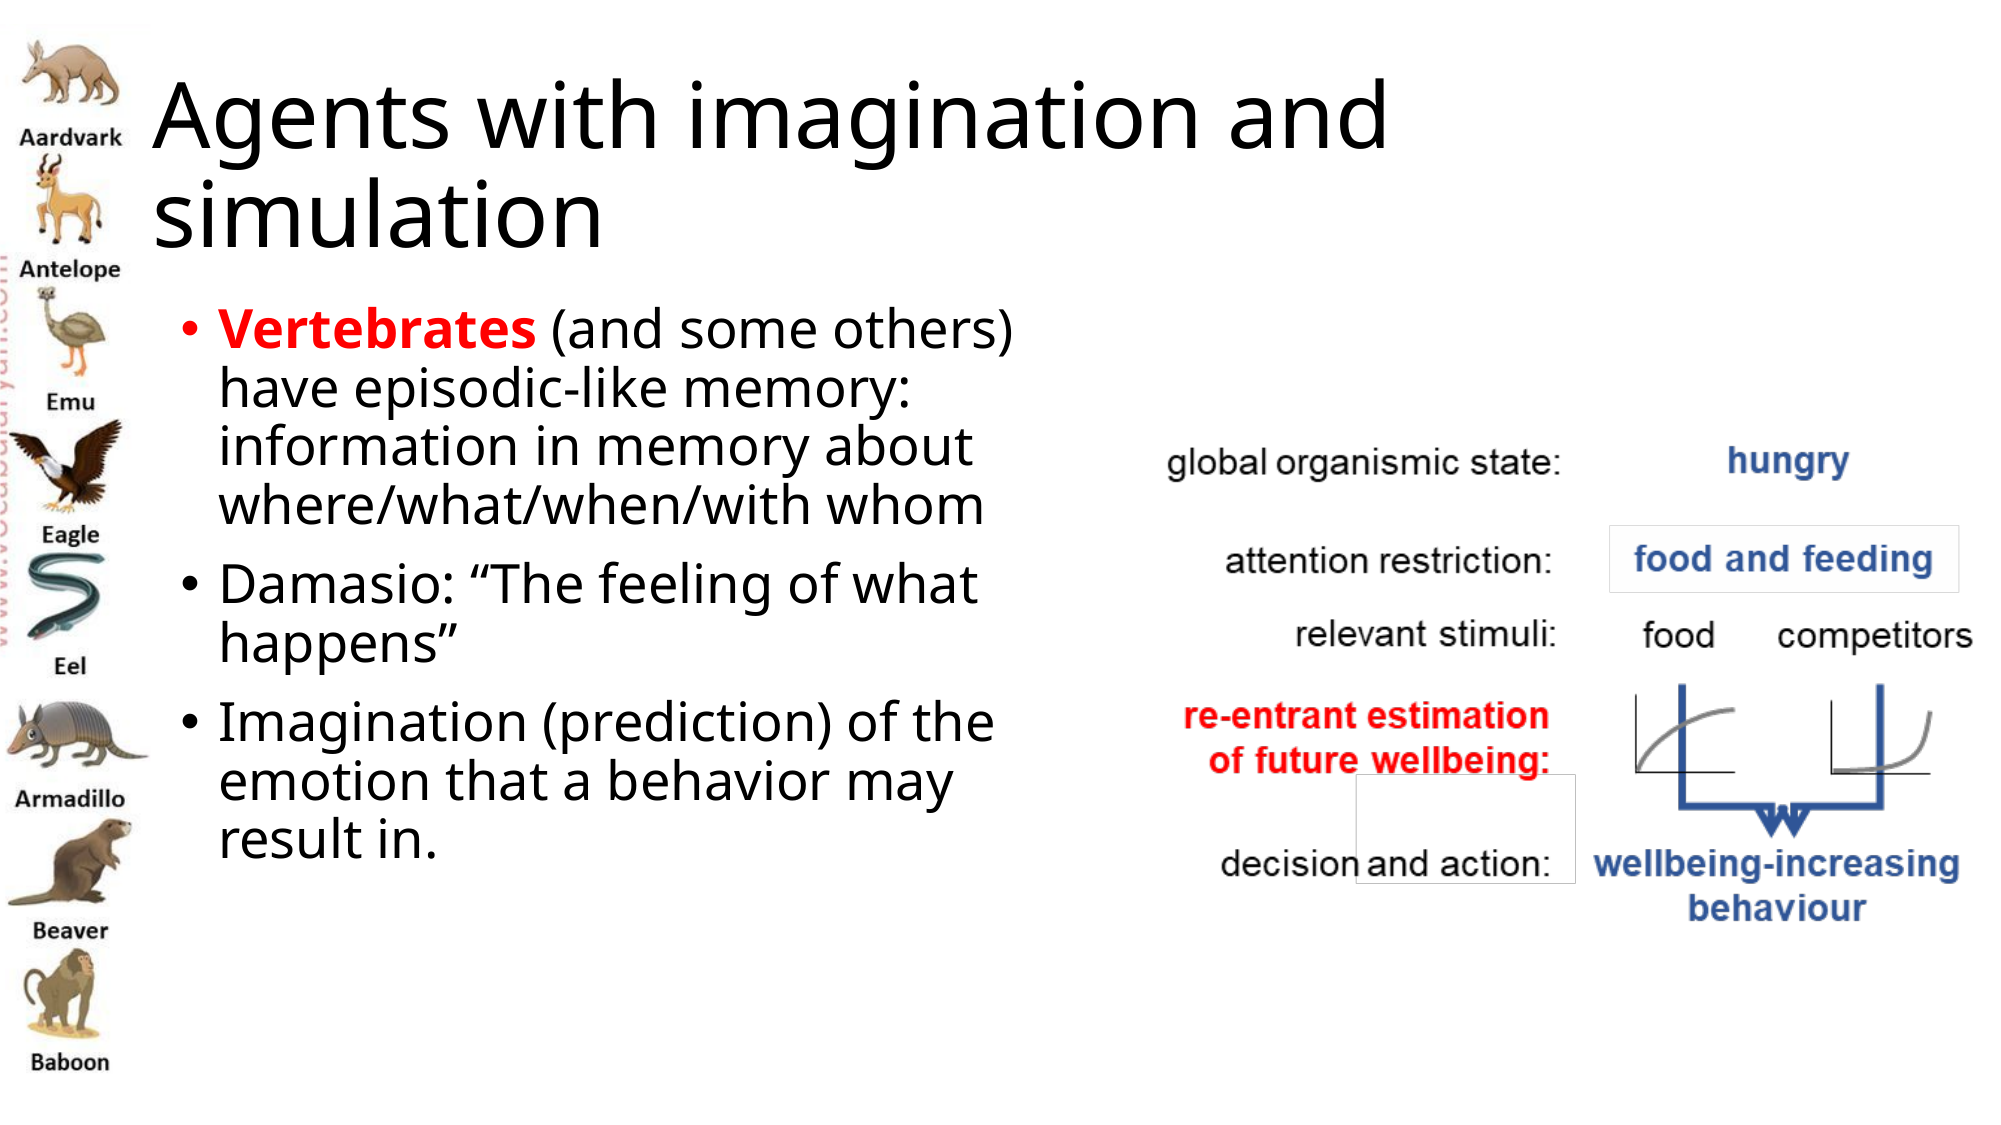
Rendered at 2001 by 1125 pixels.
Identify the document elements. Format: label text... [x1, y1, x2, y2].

title Agents with imagination and simulation [151, 59, 1863, 278]
picture [0, 24, 151, 1078]
list Vertebrates (and some others) have episodic-like memory: information in memory about where/what/when/with whom Damasio: “The feeling of what happens” Imagination (prediction) of the emotion that a behavior may result in. [165, 294, 1120, 1009]
picture [1134, 424, 1999, 952]
